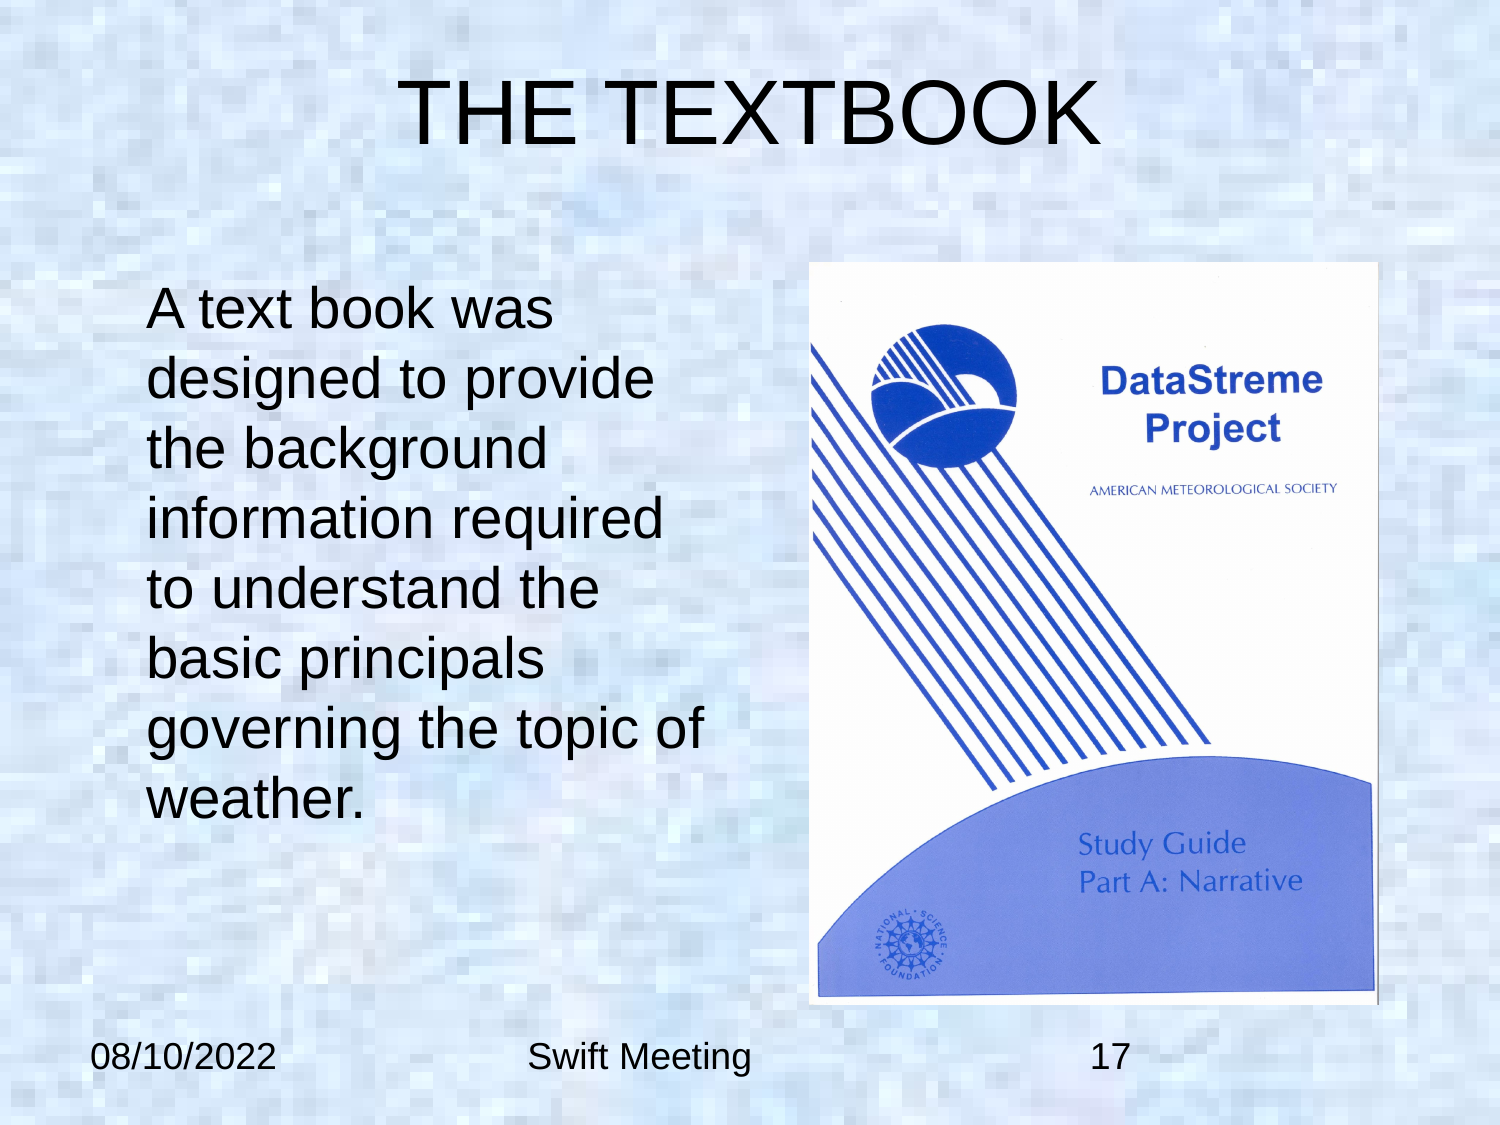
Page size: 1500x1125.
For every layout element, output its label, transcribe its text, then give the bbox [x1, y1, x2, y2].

title THE TEXTBOOK [75, 45, 1425, 233]
picture [0, 0, 1500, 1125]
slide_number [75, 1024, 425, 1103]
slide_number ‹#› [1074, 1024, 1425, 1103]
list A text book was designed to provide the background information required to understand the basic principals governing the topic of weather. [75, 262, 738, 1005]
footer Swift Meeting [512, 1024, 988, 1103]
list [808, 262, 1379, 1006]
